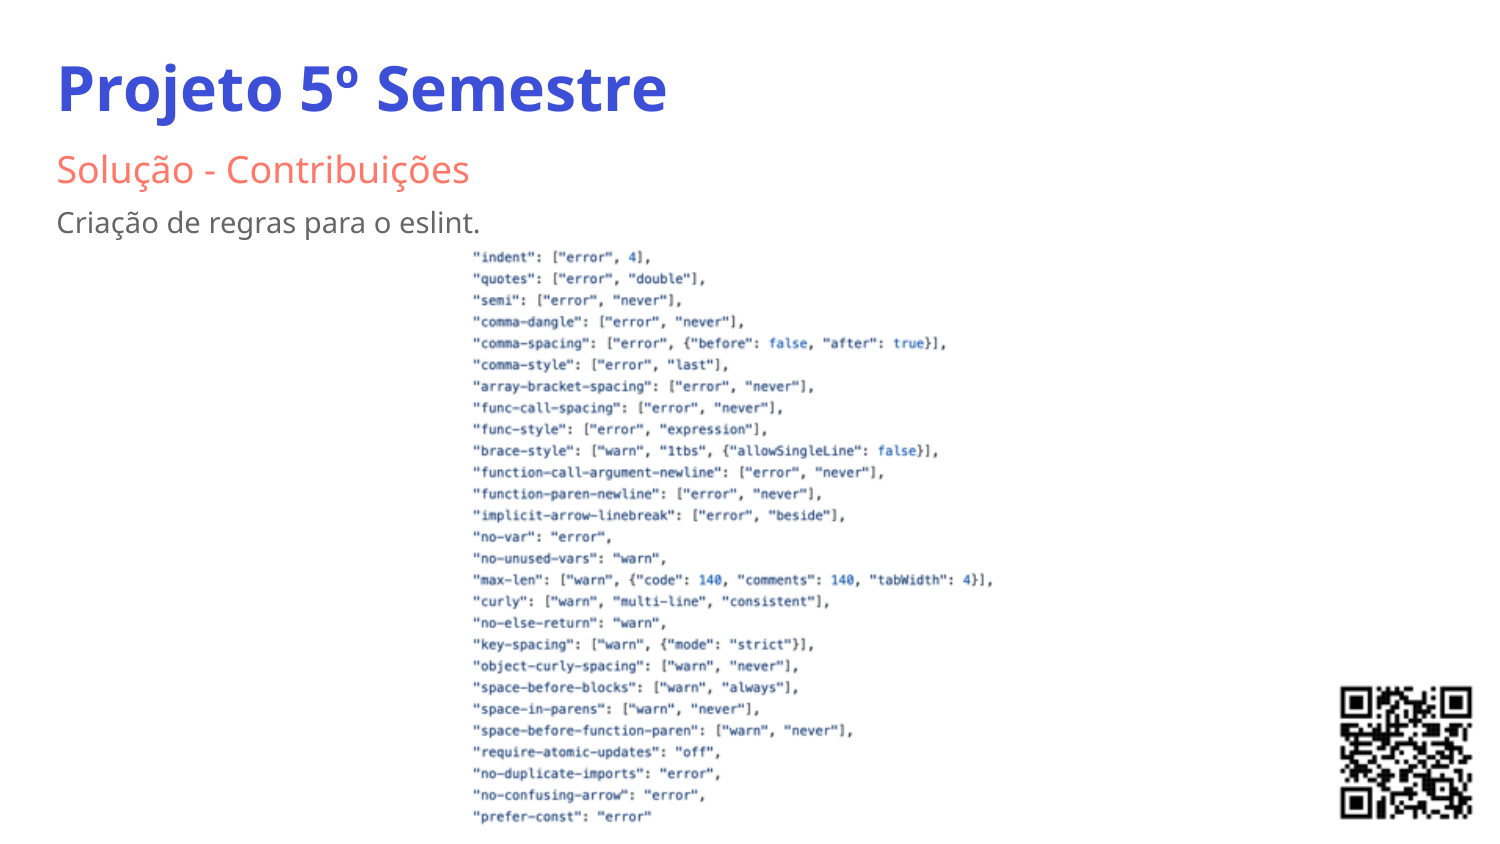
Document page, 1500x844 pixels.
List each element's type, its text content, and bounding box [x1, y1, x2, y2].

text_box Criação de regras para o eslint. [41, 196, 1023, 247]
text_box Projeto 5º Semestre [51, 43, 1449, 138]
text_box Solução - Contribuições [41, 124, 828, 196]
picture [429, 246, 1023, 830]
picture [1331, 678, 1482, 829]
